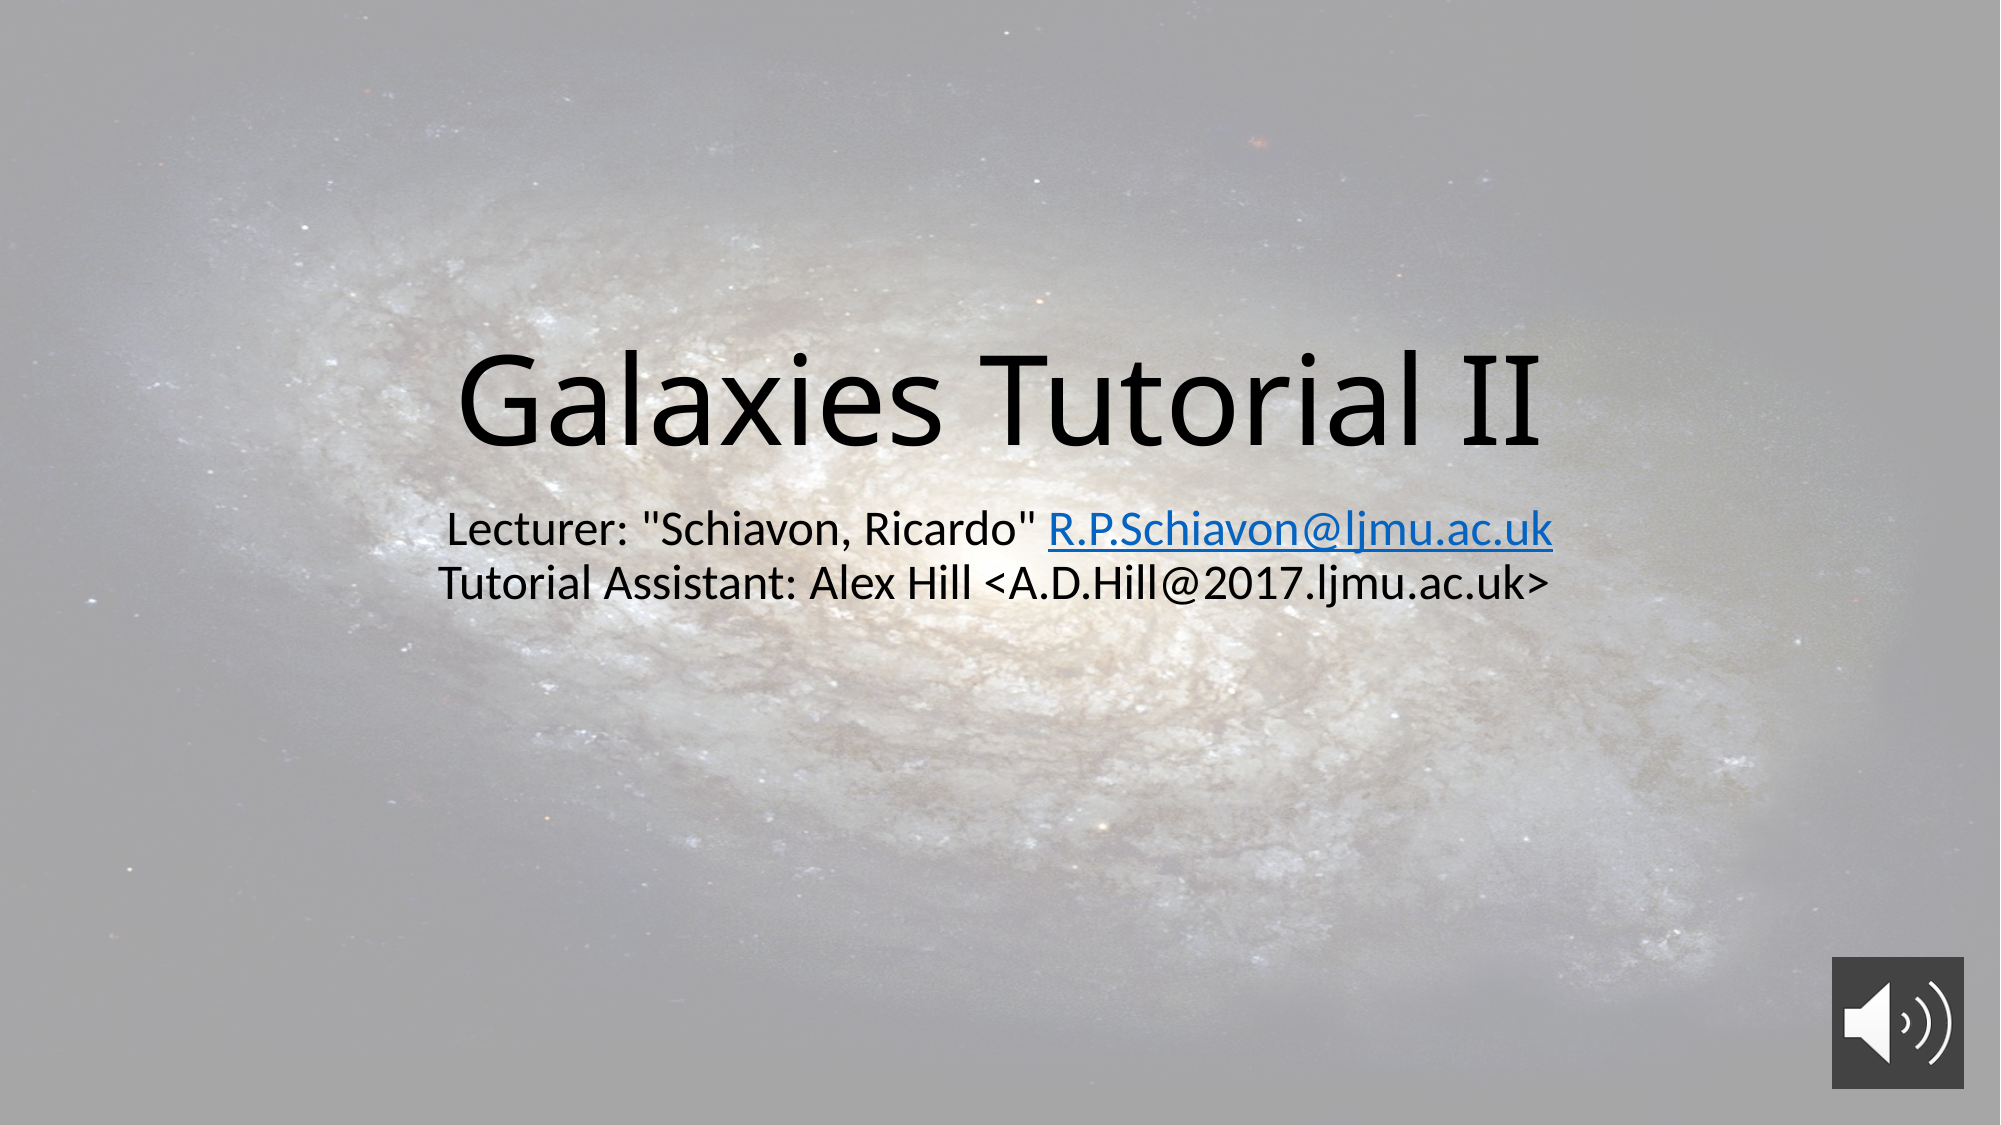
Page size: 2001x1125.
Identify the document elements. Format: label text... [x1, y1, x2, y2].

picture [1831, 956, 1965, 1090]
title Galaxies Tutorial II [249, 88, 1750, 480]
subtitle Lecturer: "Schiavon, Ricardo" R.P.Schiavon@ljmu.ac.uk Tutorial Assistant: Alex Hill <A.D.Hill@2017.ljmu.ac.uk> [249, 495, 1750, 767]
